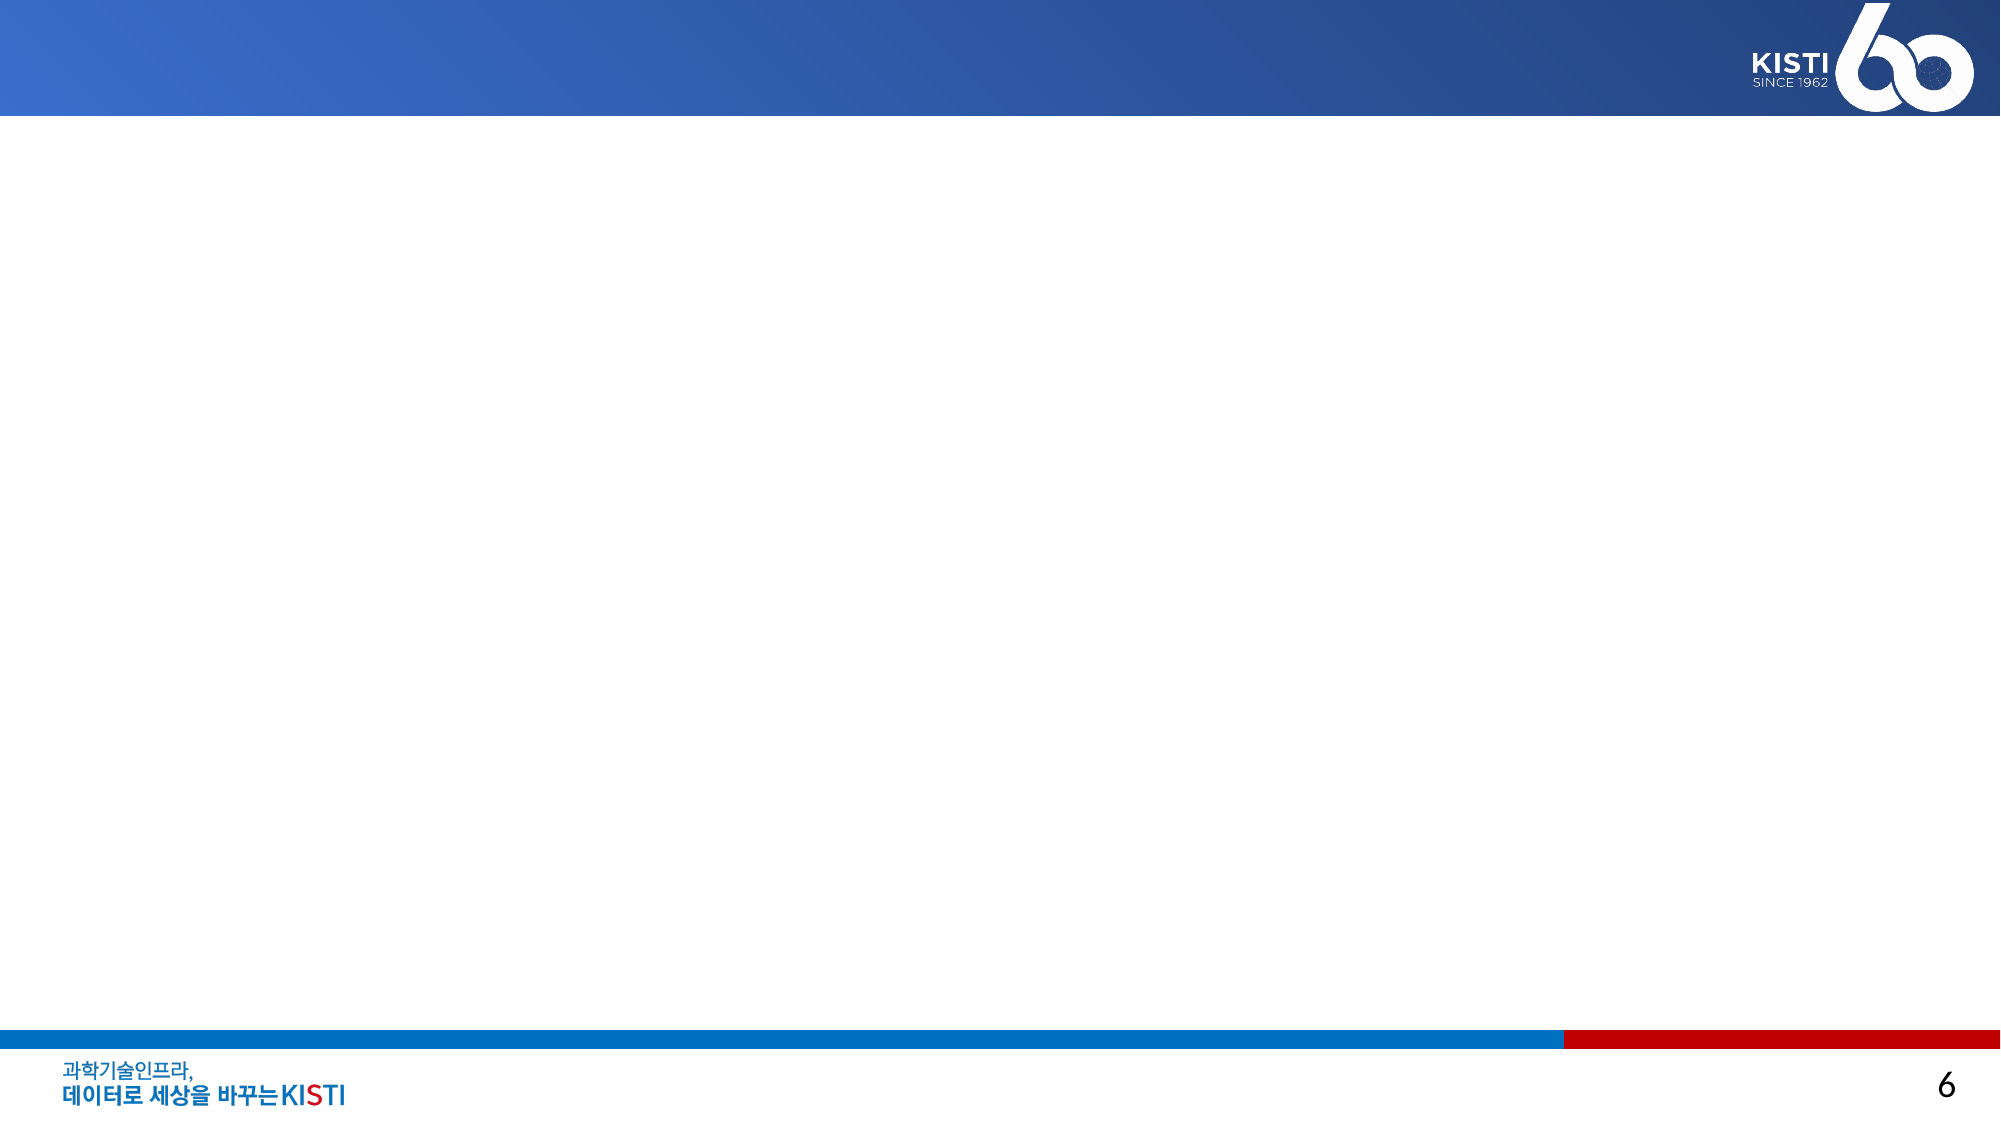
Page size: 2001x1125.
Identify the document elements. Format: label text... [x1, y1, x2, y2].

slide_number 6 [1594, 1053, 1971, 1113]
picture [1753, 3, 1974, 112]
picture [63, 1061, 344, 1106]
